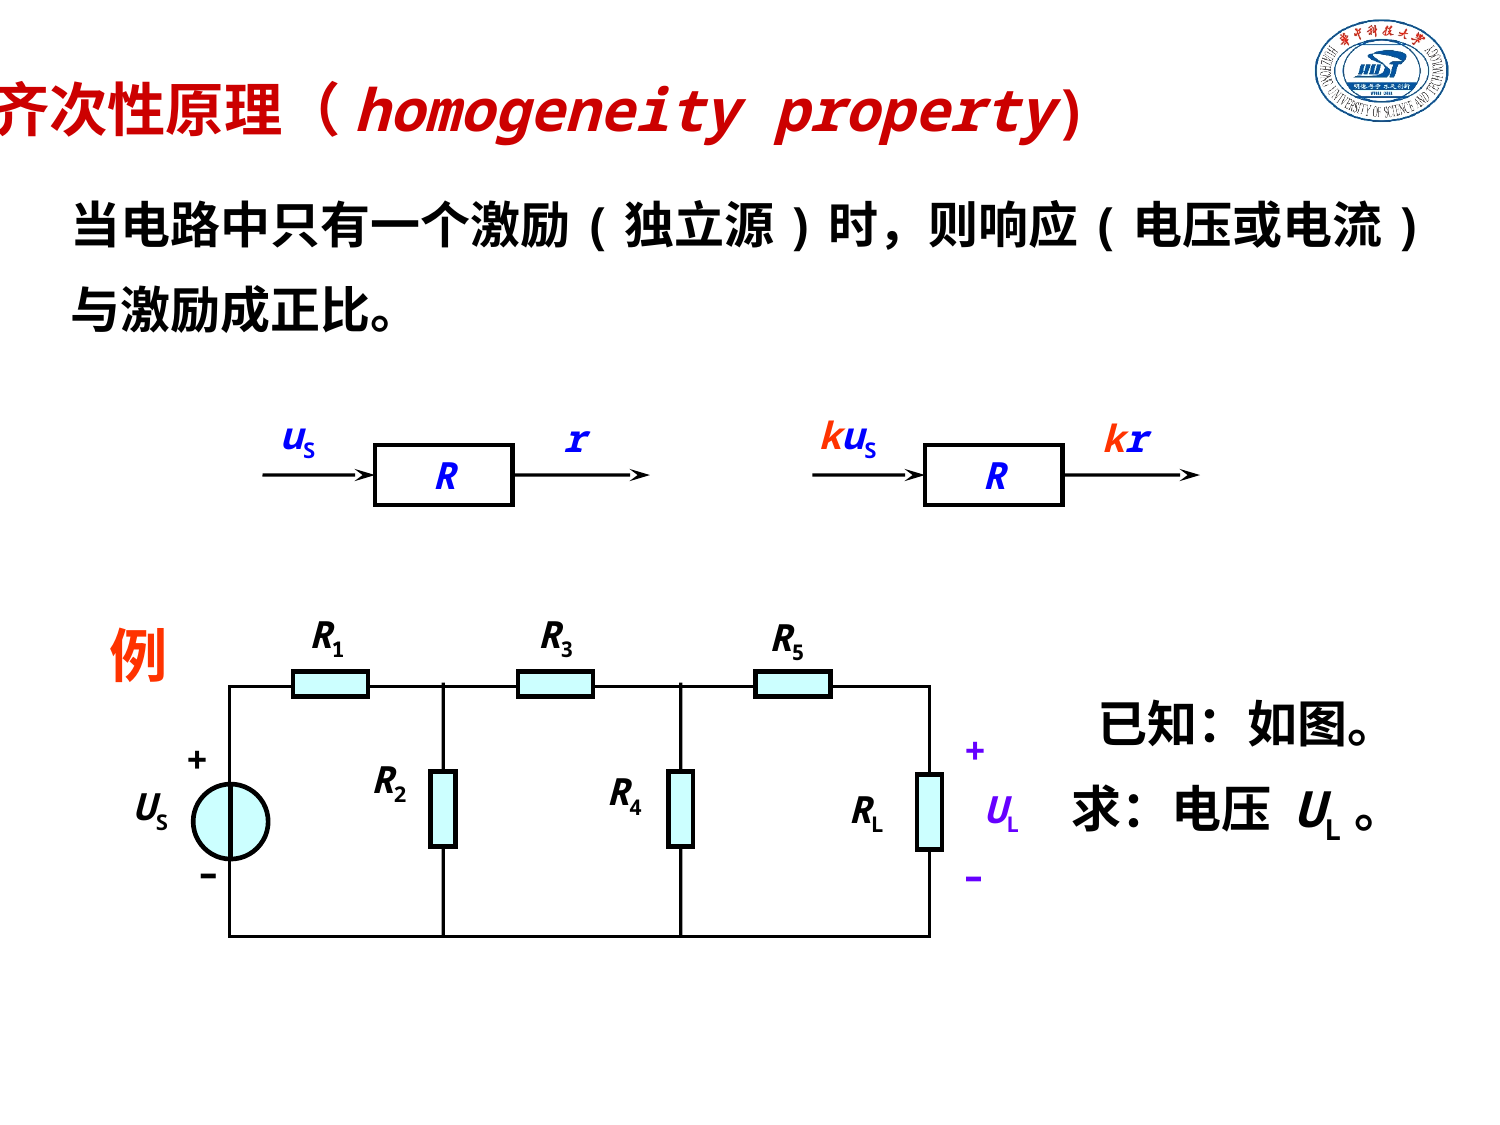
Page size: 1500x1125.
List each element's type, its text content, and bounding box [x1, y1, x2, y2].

text_box 齐次性原理（homogeneity property) [0, 65, 1105, 151]
picture [1305, 13, 1459, 125]
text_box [93, 599, 1464, 937]
text_box 当电路中只有一个激励(独立源)时，则响应(电压或电流) 与激励成正比。 [55, 185, 1440, 346]
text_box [797, 399, 1200, 515]
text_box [259, 399, 650, 515]
